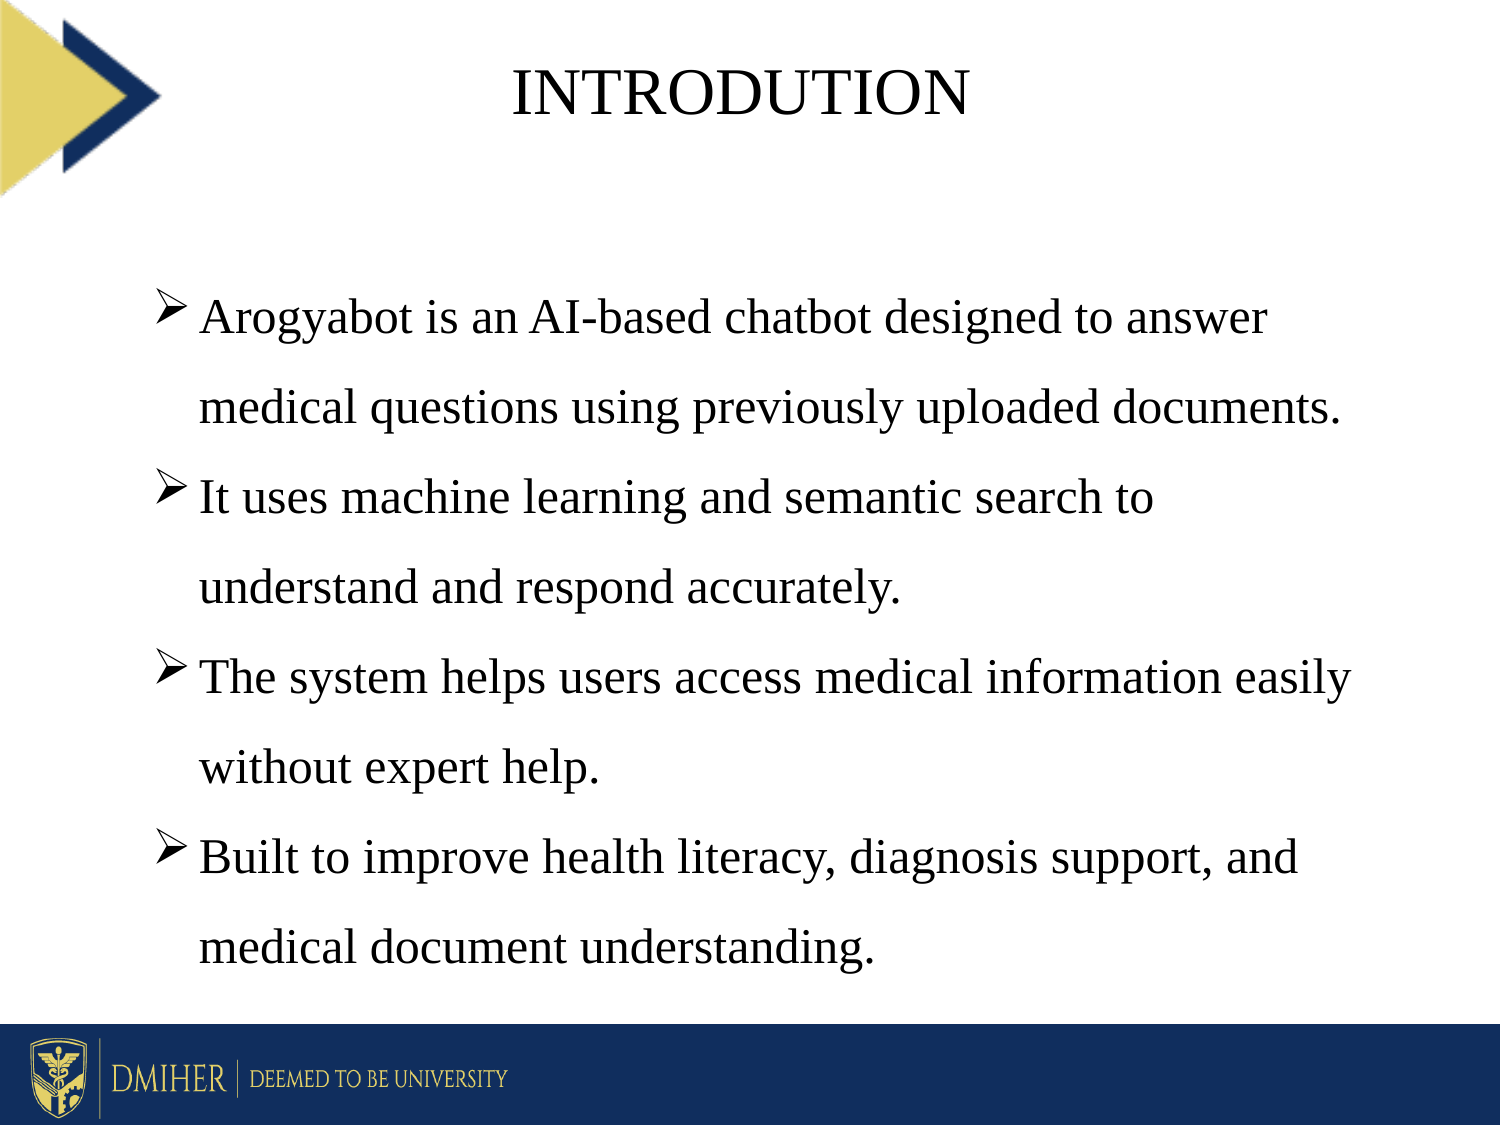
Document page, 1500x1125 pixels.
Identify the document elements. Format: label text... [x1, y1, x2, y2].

title INTRODUTION [176, 37, 1425, 138]
picture [0, 0, 172, 199]
picture [0, 1024, 1500, 1125]
text_box Arogyabot is an AI-based chatbot designed to answer medical questions using previously uploaded documents. It uses machine learning and semantic search to understand and respond accurately. The system helps users access medical information easily without expert help. Built to improve health literacy, diagnosis support, and medical document understanding. [137, 245, 1401, 981]
